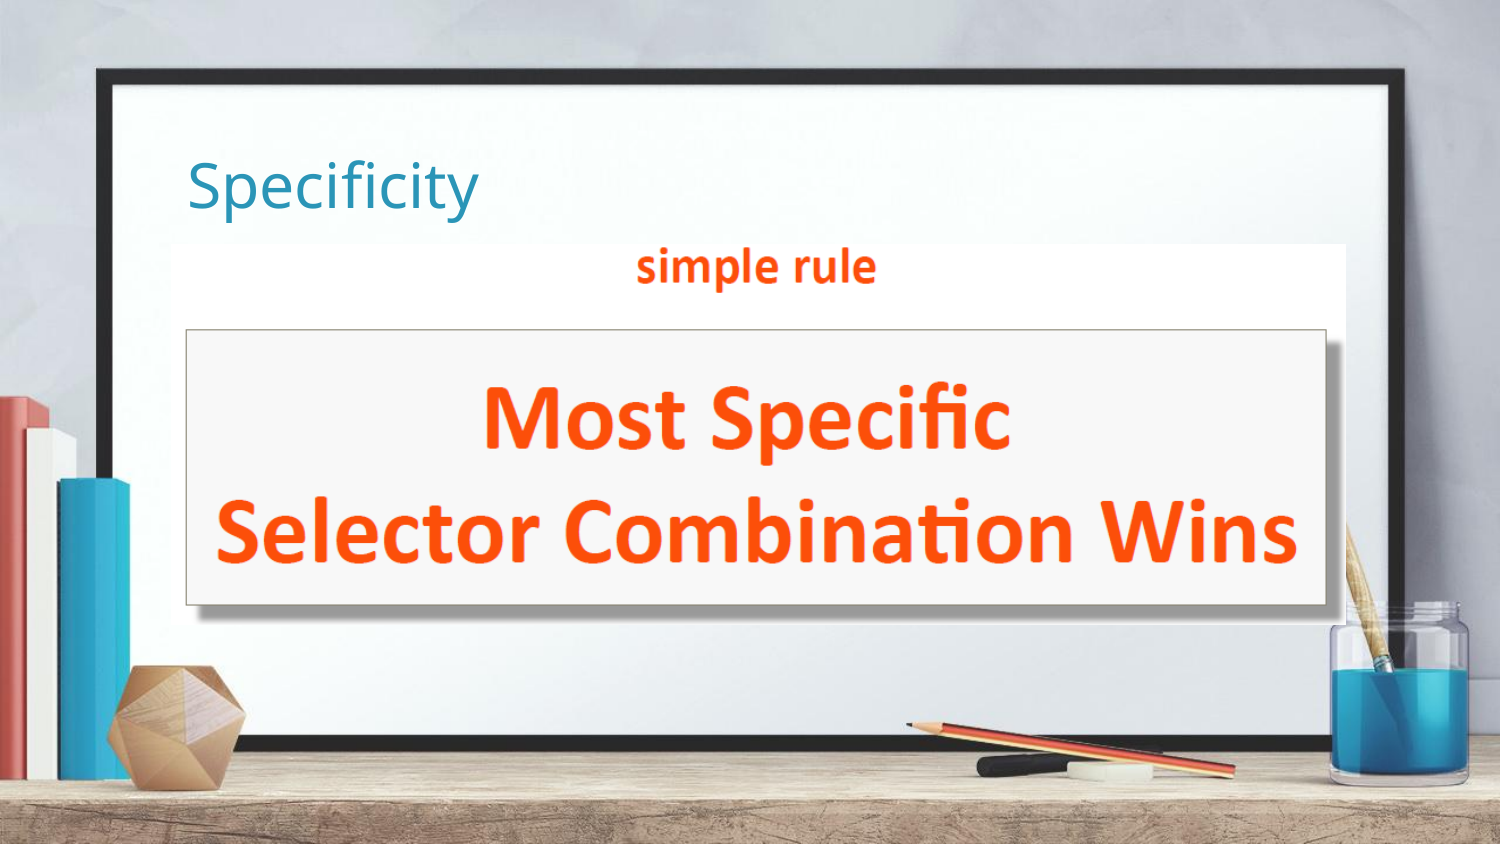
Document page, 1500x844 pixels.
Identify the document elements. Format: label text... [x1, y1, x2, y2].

picture [0, 0, 1500, 844]
title Specificity [172, 130, 1324, 243]
